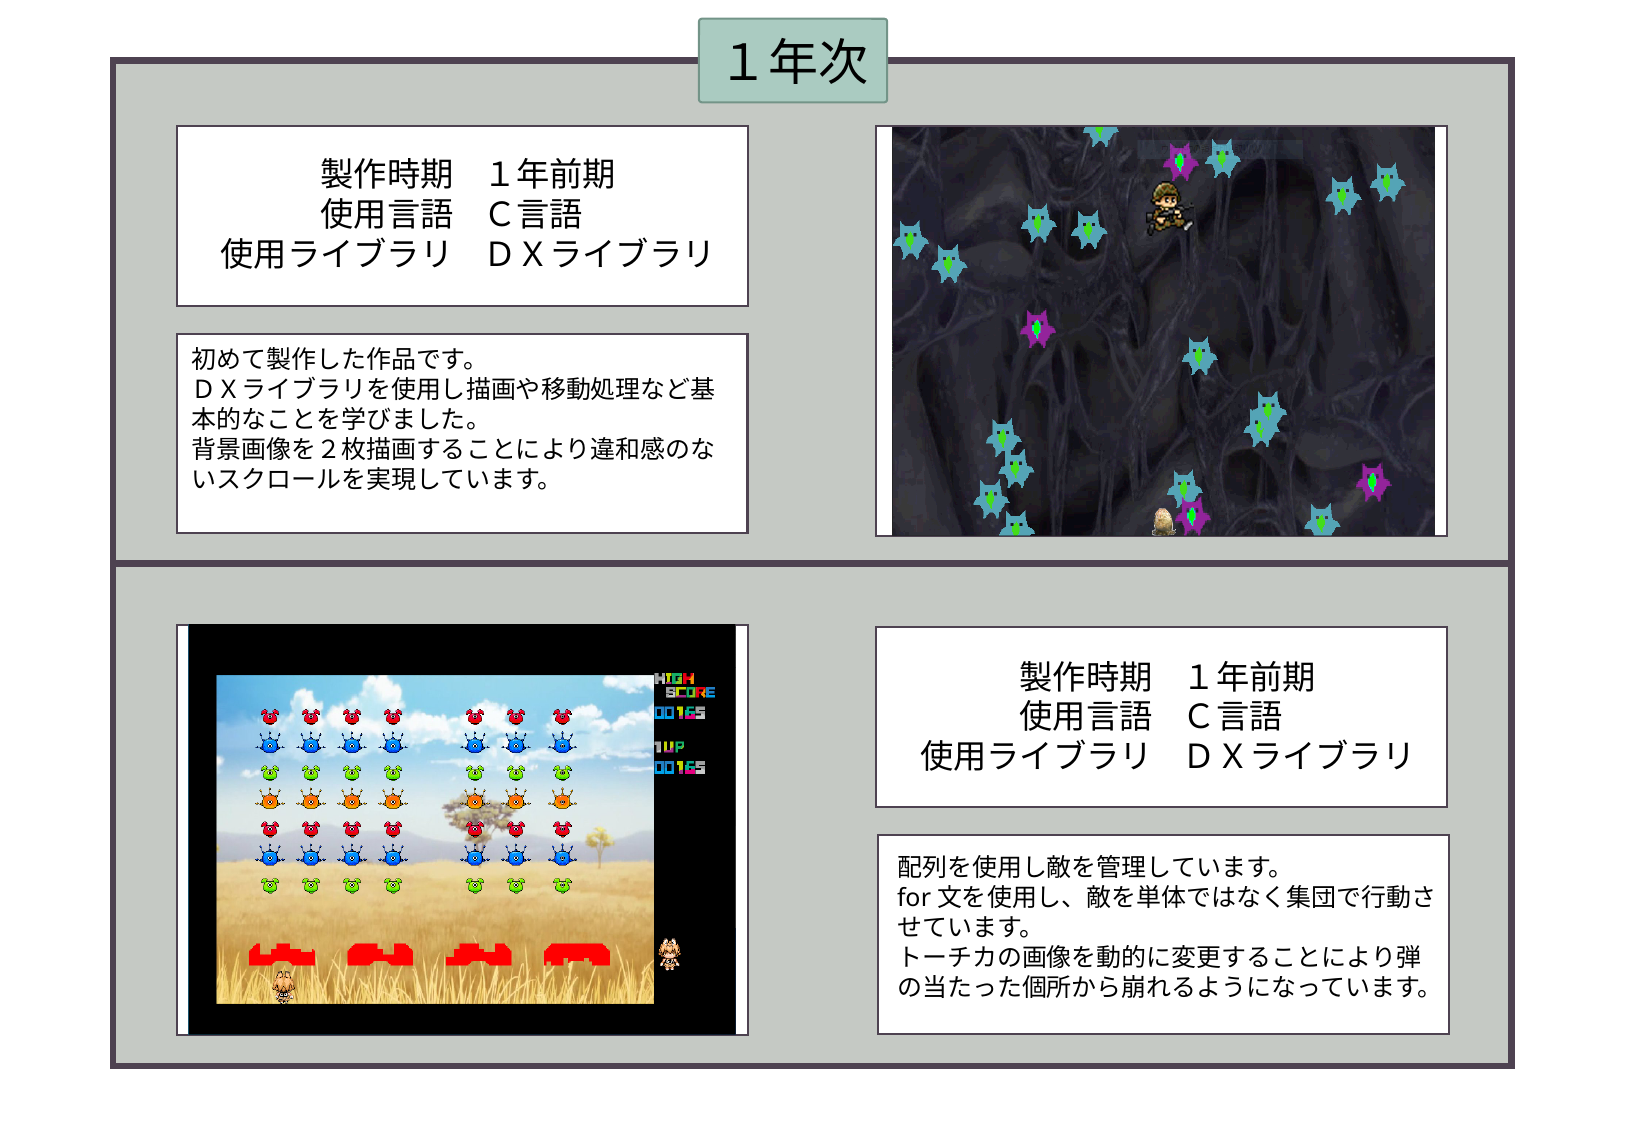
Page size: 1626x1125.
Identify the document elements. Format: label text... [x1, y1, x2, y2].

picture [892, 127, 1435, 536]
text_box [176, 333, 749, 534]
text_box １年前期 Ｃ言語 ＤＸライブラリ [468, 145, 748, 281]
text_box [112, 59, 1513, 1067]
picture [188, 624, 736, 1035]
text_box [877, 834, 1450, 1035]
text_box 製作時期 使用言語 使用ライブラリ [876, 648, 1167, 783]
text_box 製作期間 [176, 125, 749, 307]
text_box 初めて製作した作品です。 ＤＸライブラリを使用し描画や移動処理など基本的なことを学びました。 背景画像を２枚描画することにより違和感のないスクロールを実現しています。 [176, 336, 748, 501]
text_box １年前期 Ｃ言語 ＤＸライブラリ [1167, 648, 1448, 783]
text_box 配列を使用し敵を管理しています。 for文を使用し、敵を単体ではなく集団で行動させています。 トーチカの画像を動的に変更することにより弾の当たった個所から崩れるようになっています。 [882, 844, 1453, 1009]
text_box [875, 125, 1448, 537]
text_box [697, 17, 889, 104]
text_box 製作期間 [875, 626, 1448, 808]
text_box [176, 624, 749, 1036]
text_box １年次 [698, 22, 888, 98]
text_box 製作時期 使用言語 使用ライブラリ [177, 145, 468, 281]
